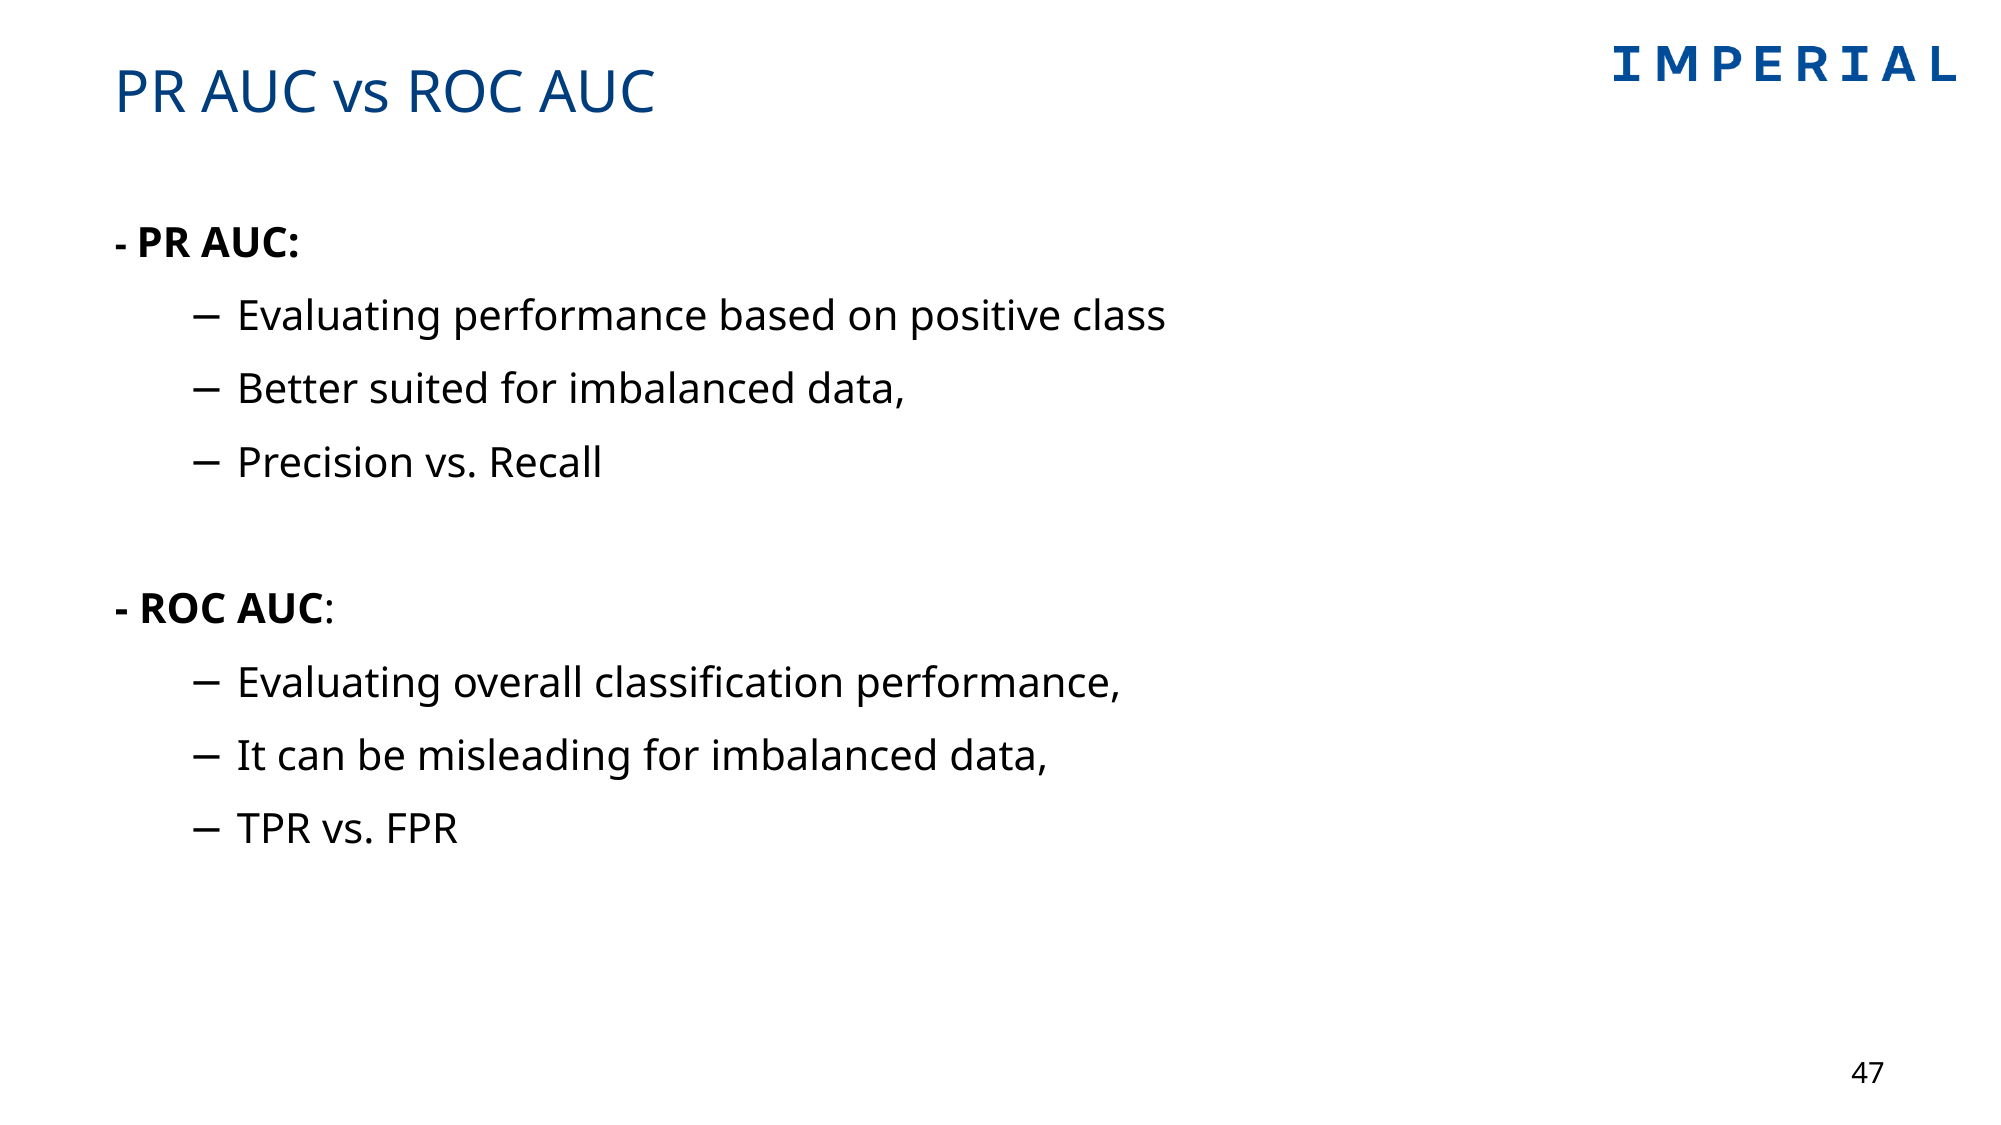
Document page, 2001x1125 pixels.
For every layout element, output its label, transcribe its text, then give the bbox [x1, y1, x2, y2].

picture [1900, 46, 1956, 81]
list - PR AUC: Evaluating performance based on positive class Better suited for imbalanced data, Precision vs. Recall - ROC AUC: Evaluating overall classification performance, It can be misleading for imbalanced data, TPR vs. FPR [99, 208, 1900, 1024]
title PR AUC vs ROC AUC [99, 0, 1900, 184]
slide_number 47 [1433, 1046, 1901, 1103]
